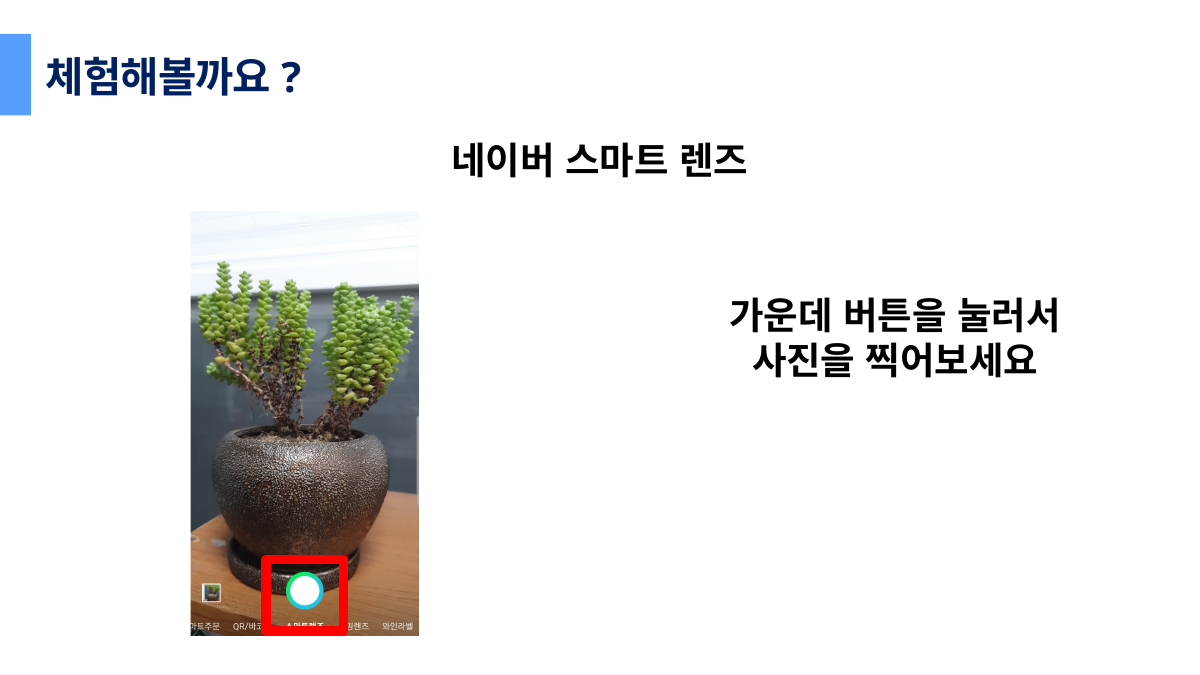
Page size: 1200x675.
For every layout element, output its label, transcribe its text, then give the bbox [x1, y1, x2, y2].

text_box 가운데 버튼을 눌러서 사진을 찍어보세요 [646, 284, 1145, 390]
text_box 체험해볼까요? [32, 43, 712, 109]
text_box 네이버 스마트 렌즈 [370, 130, 830, 190]
picture [190, 211, 419, 636]
text_box [0, 33, 32, 116]
